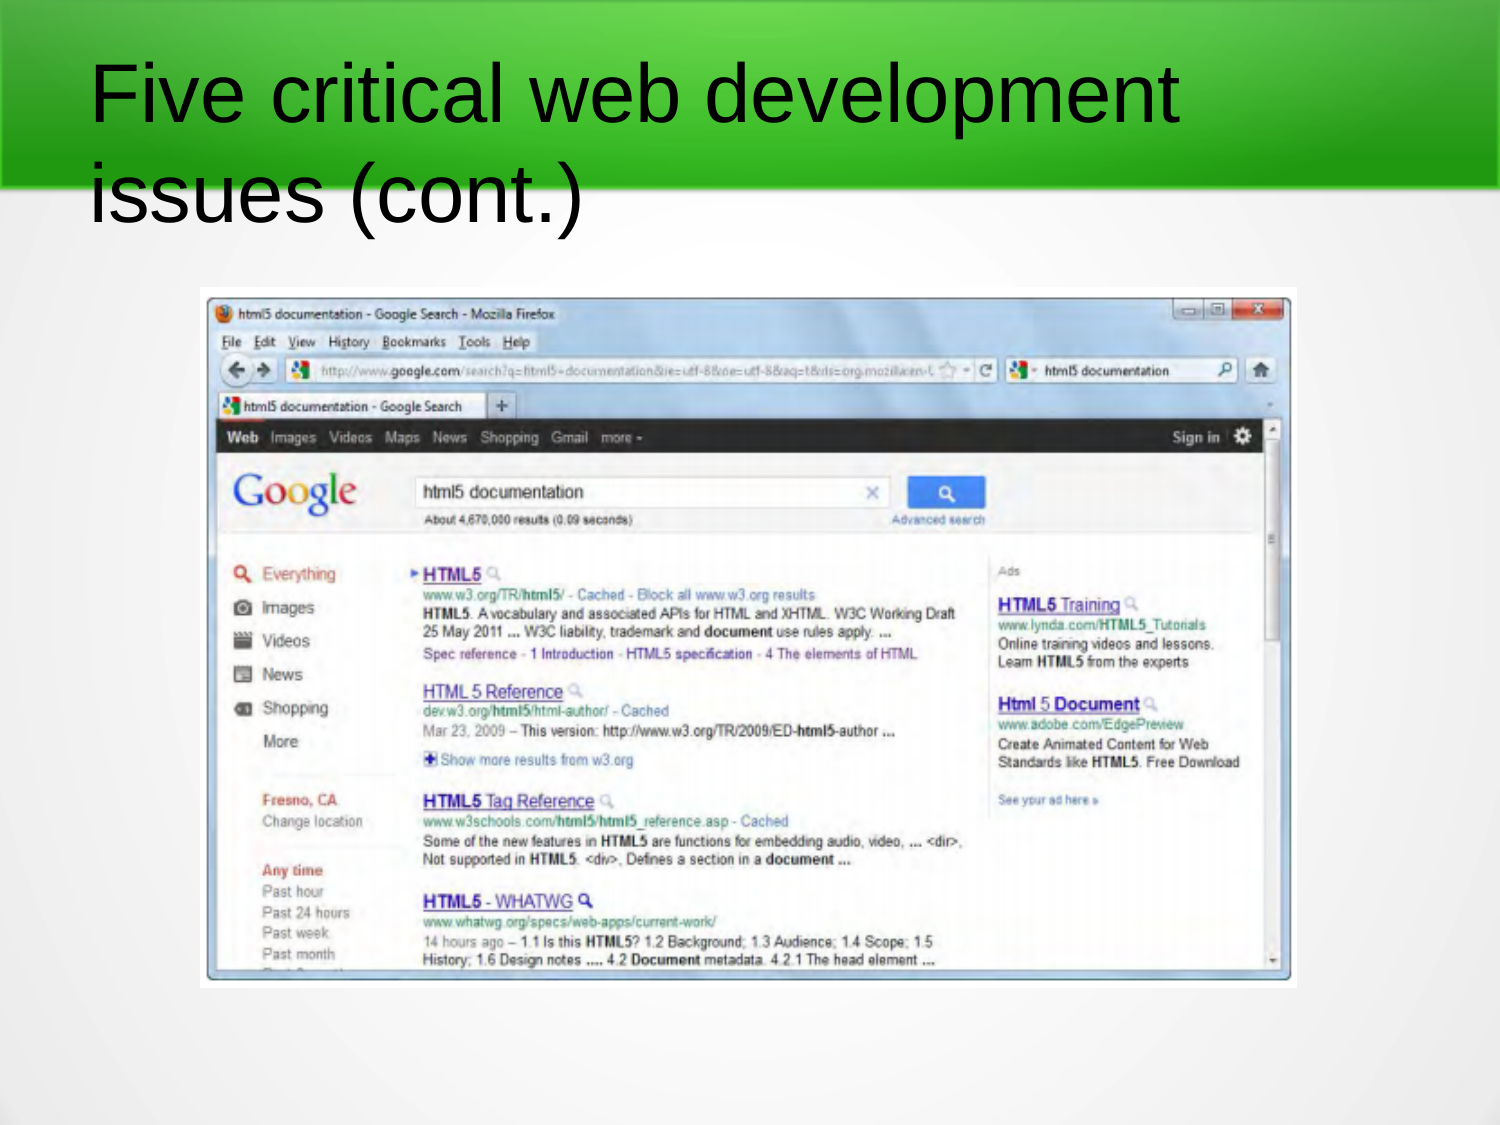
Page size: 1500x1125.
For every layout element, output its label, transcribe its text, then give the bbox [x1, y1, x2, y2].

picture [0, 0, 1500, 1125]
text_box Five critical web development issues (cont.) [74, 45, 1425, 233]
